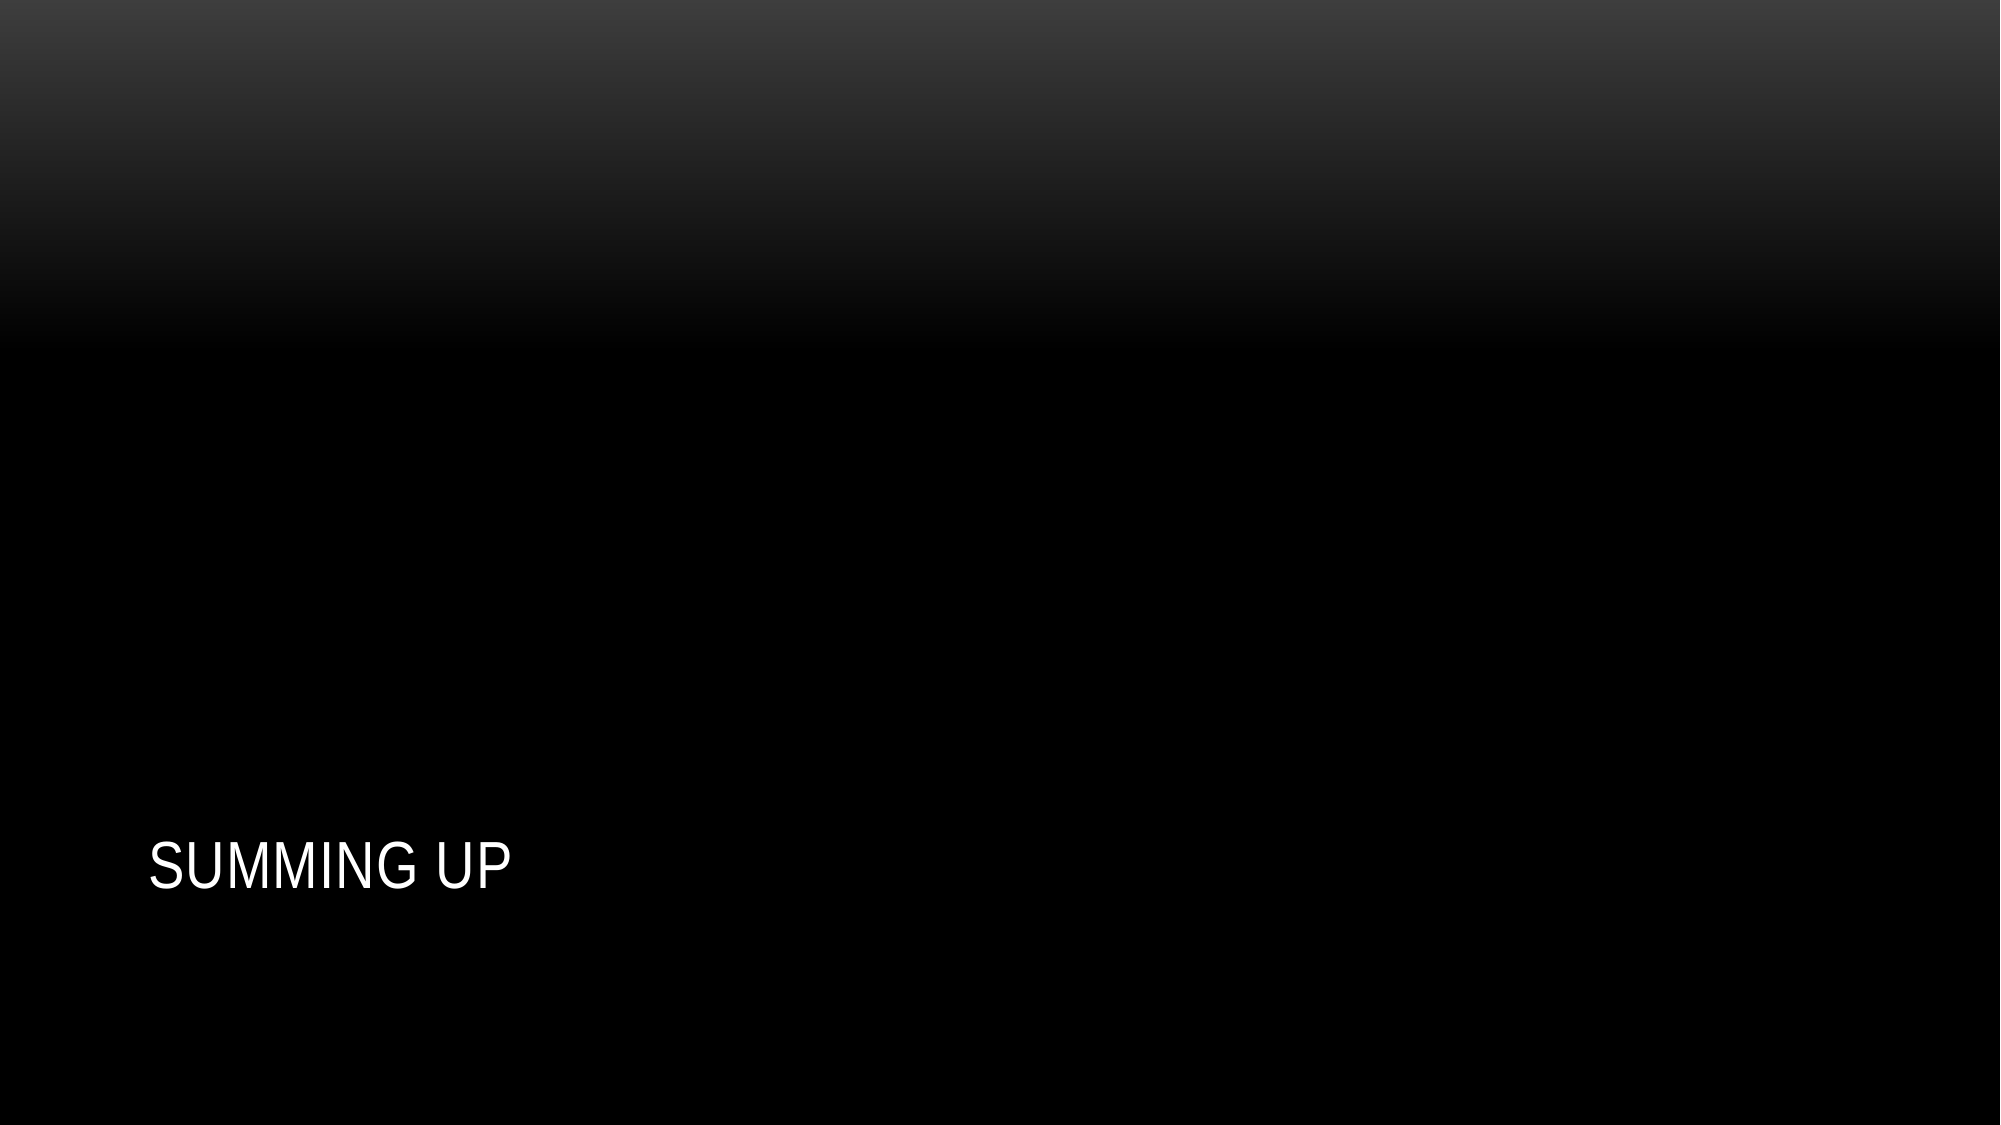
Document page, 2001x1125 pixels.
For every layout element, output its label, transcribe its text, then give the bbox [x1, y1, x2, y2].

title Summing up [133, 814, 1858, 1038]
